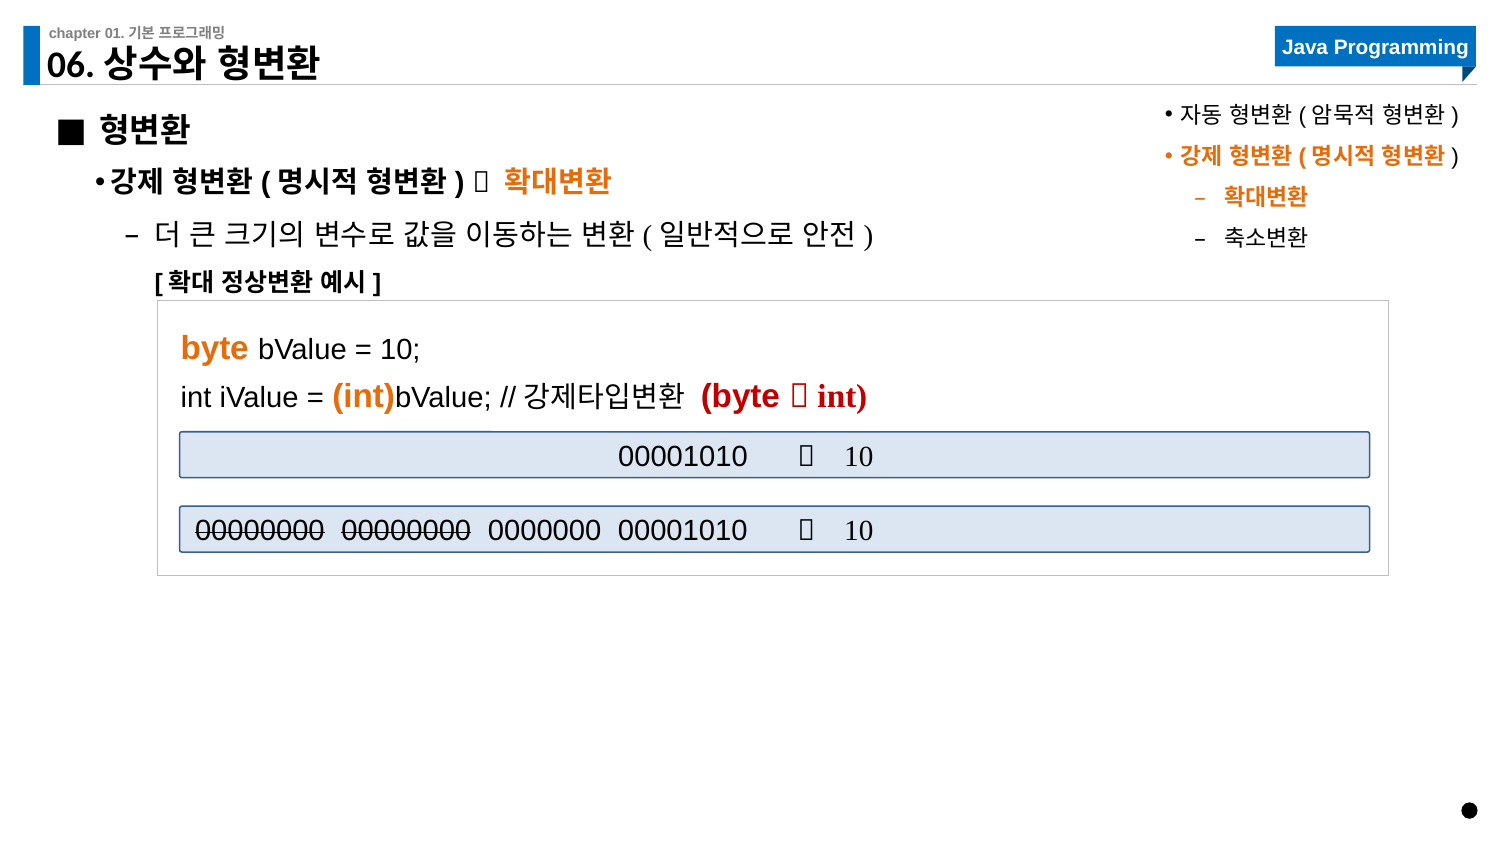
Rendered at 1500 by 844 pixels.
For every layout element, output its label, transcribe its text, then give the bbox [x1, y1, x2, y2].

text_box 00000000 00000000 0000000 00001010  10 [178, 430, 1371, 479]
title 06.상수와 형변환 [47, 51, 542, 86]
text_box byte bValue = 10; int iValue = (int)bValue; //강제타입변환 (byte  int) [157, 300, 1389, 576]
text_box 강제 형변환(명시적 형변환)  확대변환 더 큰 크기의 변수로 값을 이동하는 변환(일반적으로 안전) [51, 138, 1121, 210]
text_box 00000000 00000000 0000000 00001010  10 [178, 505, 1371, 554]
list 형변환 [55, 89, 1121, 138]
text_box [1461, 802, 1478, 819]
text_box 자동 형변환(암묵적 형변환) 강제 형변환(명시적 형변환) 확대변환 축소변환 [1121, 79, 1485, 257]
text_box [확대 정상변환 예시] [139, 258, 497, 304]
